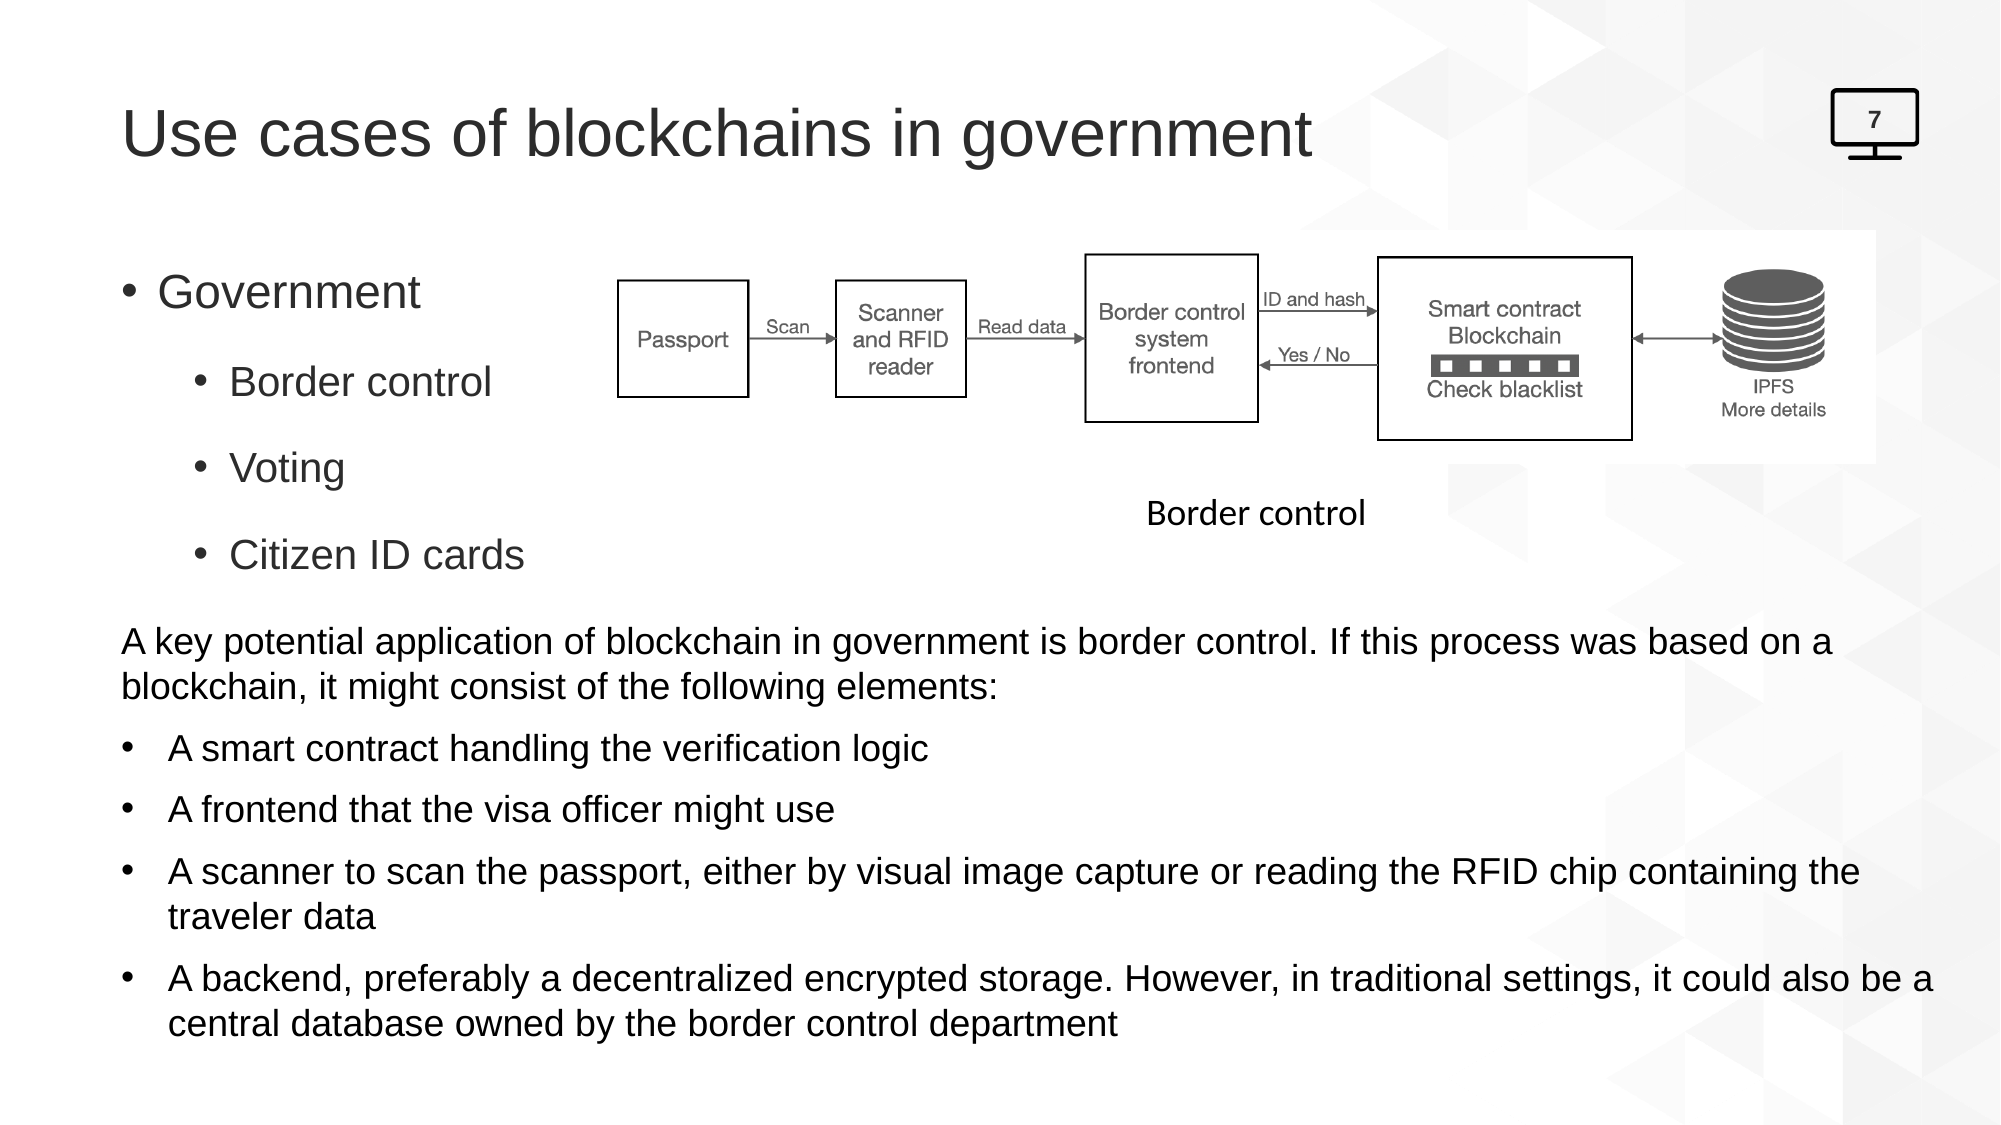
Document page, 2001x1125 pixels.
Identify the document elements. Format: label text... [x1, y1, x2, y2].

text_box A key potential application of blockchain in government is border control. If this process was based on a blockchain, it might consist of the following elements: A smart contract handling the verification logic A frontend that the visa officer might use A scanner to scan the passport, either by visual image capture or reading the RFID chip containing the traveler data A backend, preferably a decentralized encrypted storage. However, in traditional settings, it could also be a central database owned by the border control department [106, 609, 1969, 1097]
title Use cases of blockchains in government [106, 59, 1760, 201]
slide_number 7 [1830, 94, 1920, 142]
list Government Border control Voting Citizen ID cards [106, 230, 1189, 587]
text_box Border control [1131, 480, 1382, 541]
picture [593, 0, 2000, 1125]
